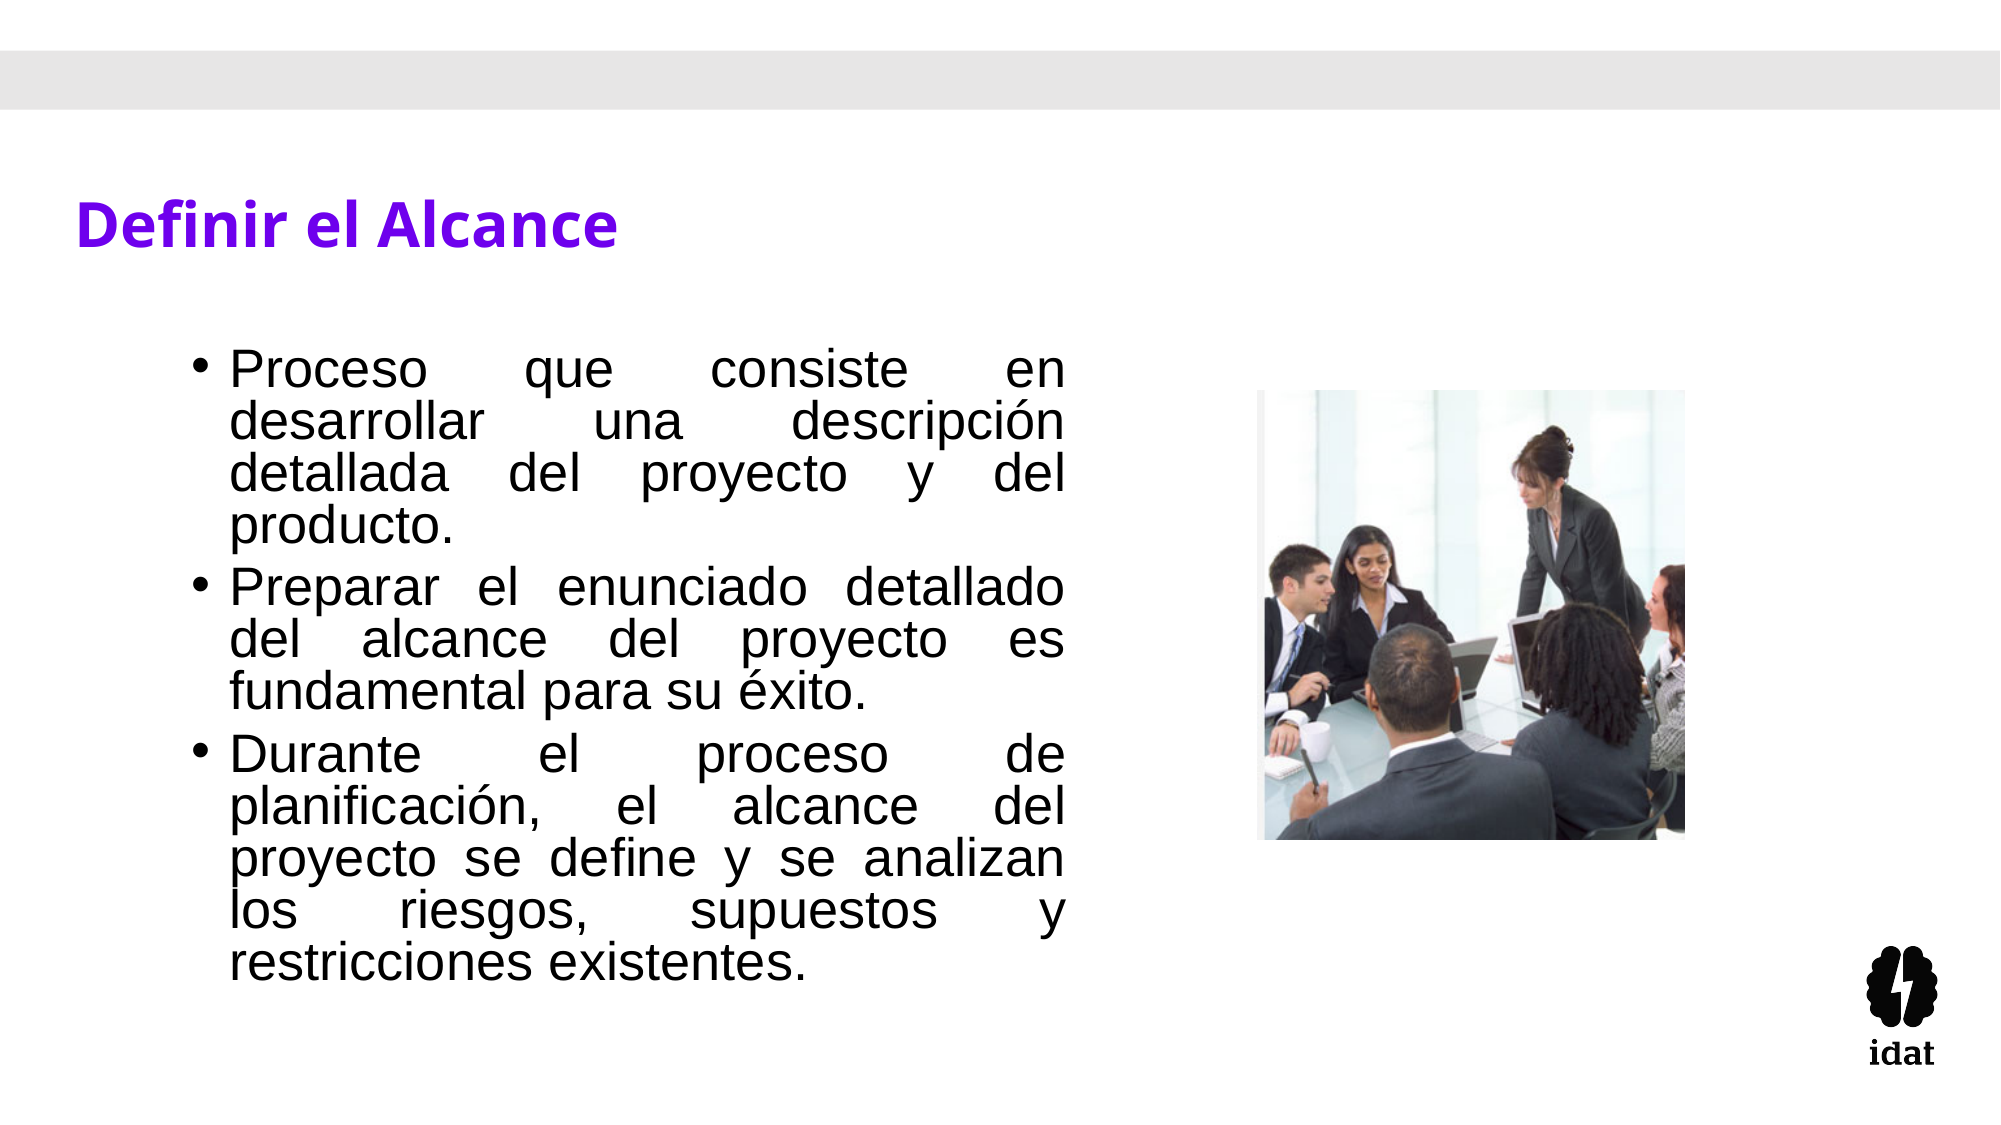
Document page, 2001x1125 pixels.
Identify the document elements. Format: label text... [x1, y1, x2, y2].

text_box Proceso que consiste en desarrollar una descripción detallada del proyecto y del producto. Preparar el enunciado detallado del alcance del proyecto es fundamental para su éxito. Durante el proceso de planificación, el alcance del proyecto se define y se analizan los riesgos, supuestos y restricciones existentes. [101, 338, 1083, 1095]
list Definir el Alcance [74, 194, 973, 274]
picture [1257, 390, 1685, 840]
picture [1866, 946, 1938, 1065]
